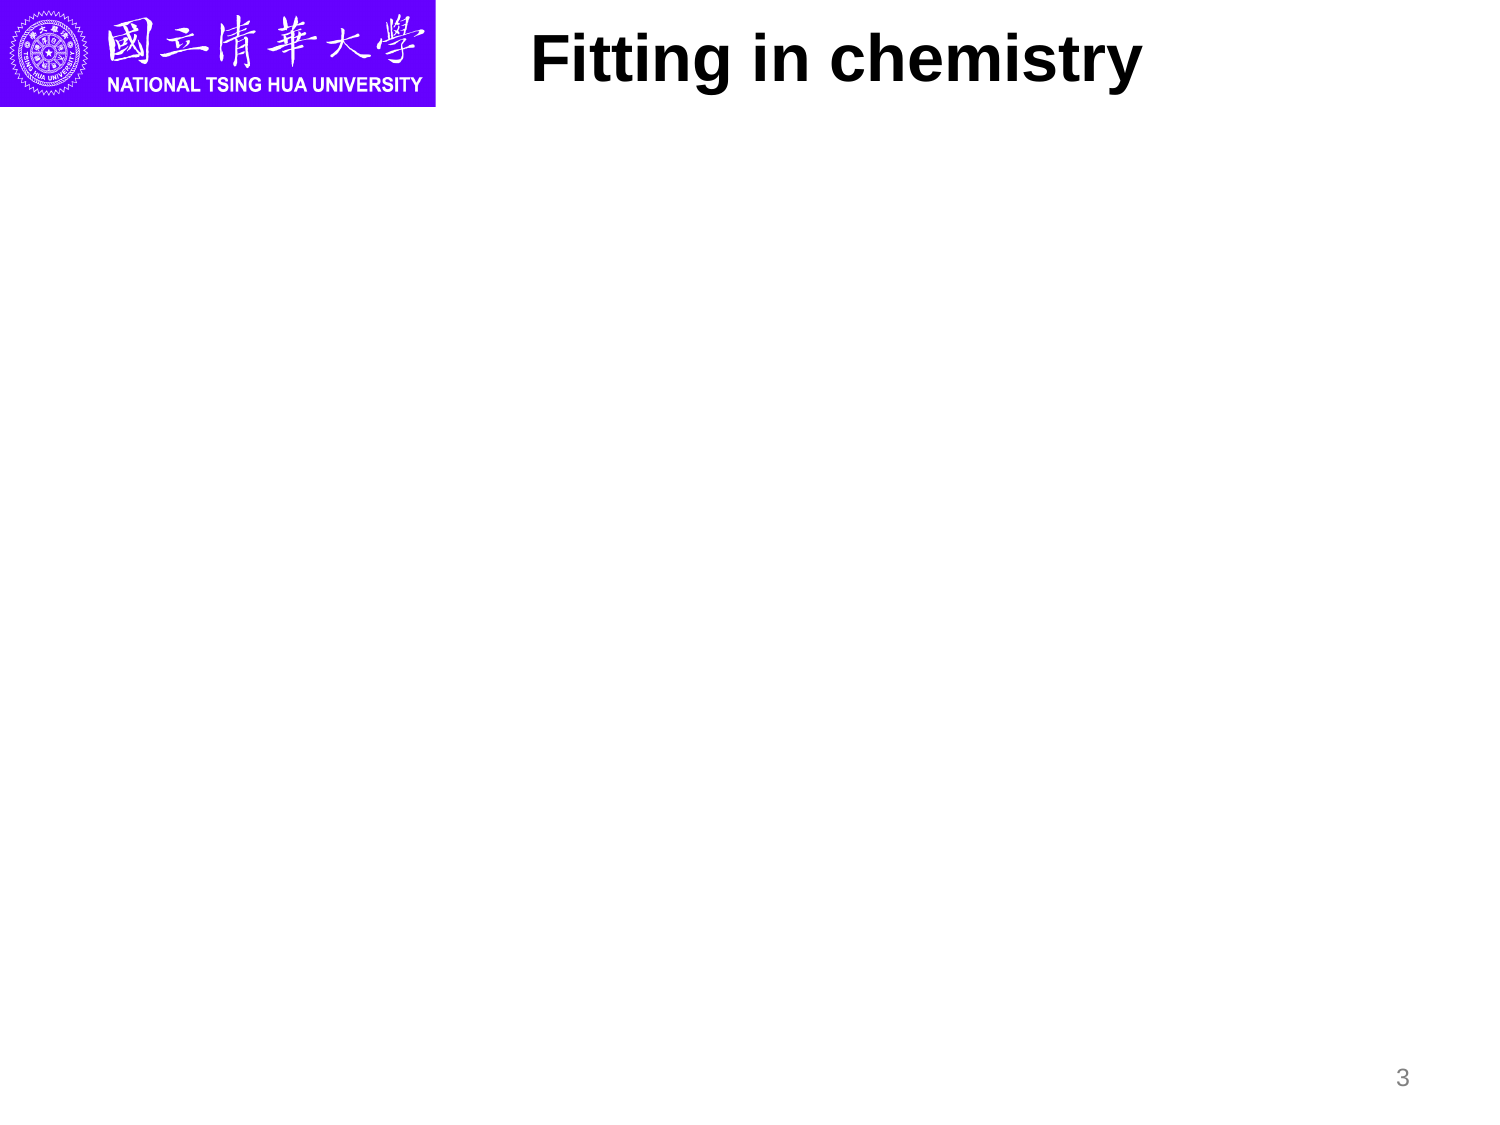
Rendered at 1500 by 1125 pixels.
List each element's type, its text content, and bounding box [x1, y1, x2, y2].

picture [0, 0, 436, 107]
slide_number 3 [1308, 1050, 1425, 1103]
title Fitting in chemistry [515, 0, 1425, 107]
